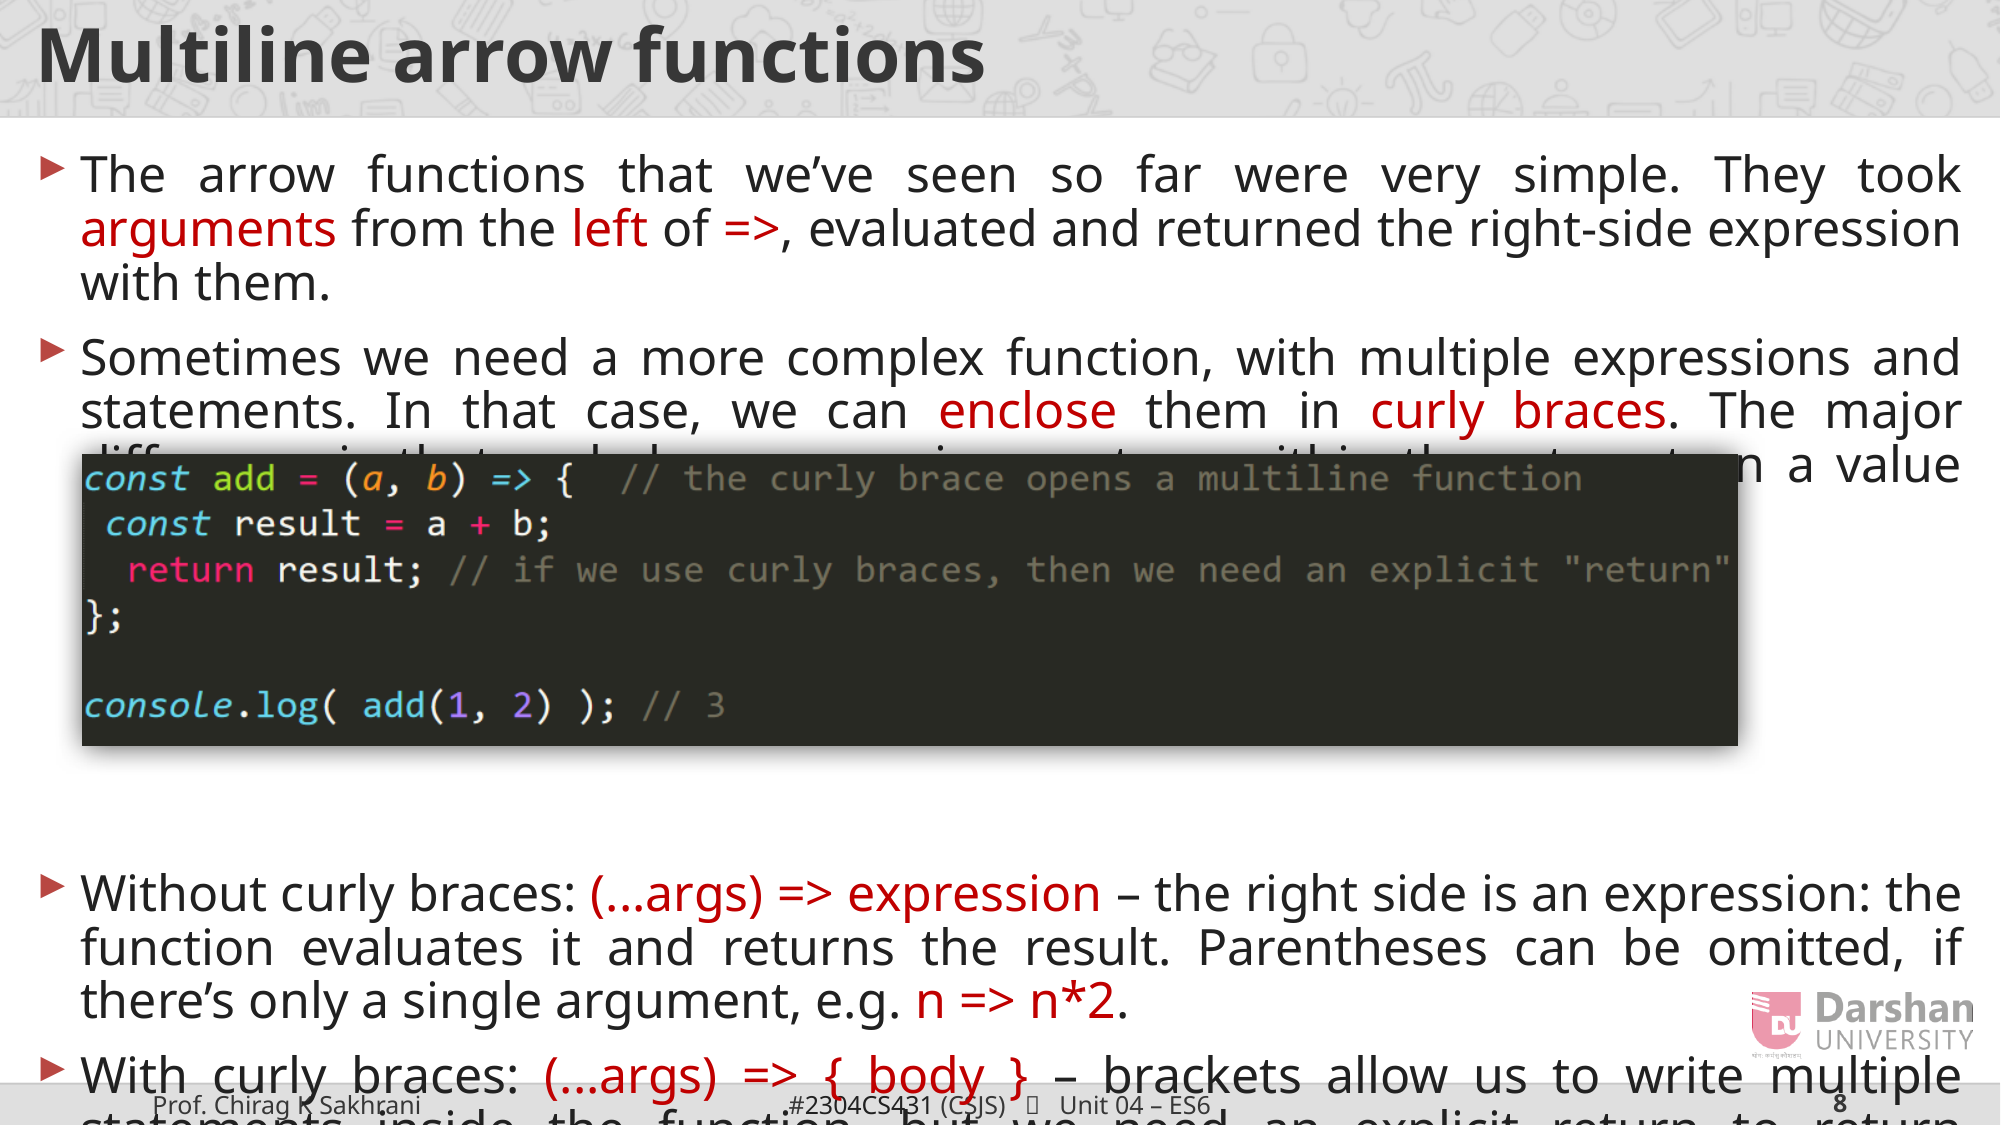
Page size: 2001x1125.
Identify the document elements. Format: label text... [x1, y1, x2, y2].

list The arrow functions that we’ve seen so far were very simple. They took arguments from the left of =>, evaluated and returned the right-side expression with them. Sometimes we need a more complex function, with multiple expressions and statements. In that case, we can enclose them in curly braces. The major difference is that curly braces require a return within them to return a value (just like a regular function does). Without curly braces: (...args) => expression – the right side is an expression: the function evaluates it and returns the result. Parentheses can be omitted, if there’s only a single argument, e.g. n => n*2. With curly braces: (...args) => { body } – brackets allow us to write multiple statements inside the function, but we need an explicit return to return something. [21, 141, 1979, 1059]
title Multiline arrow functions [0, 0, 2000, 117]
picture [82, 454, 1738, 746]
